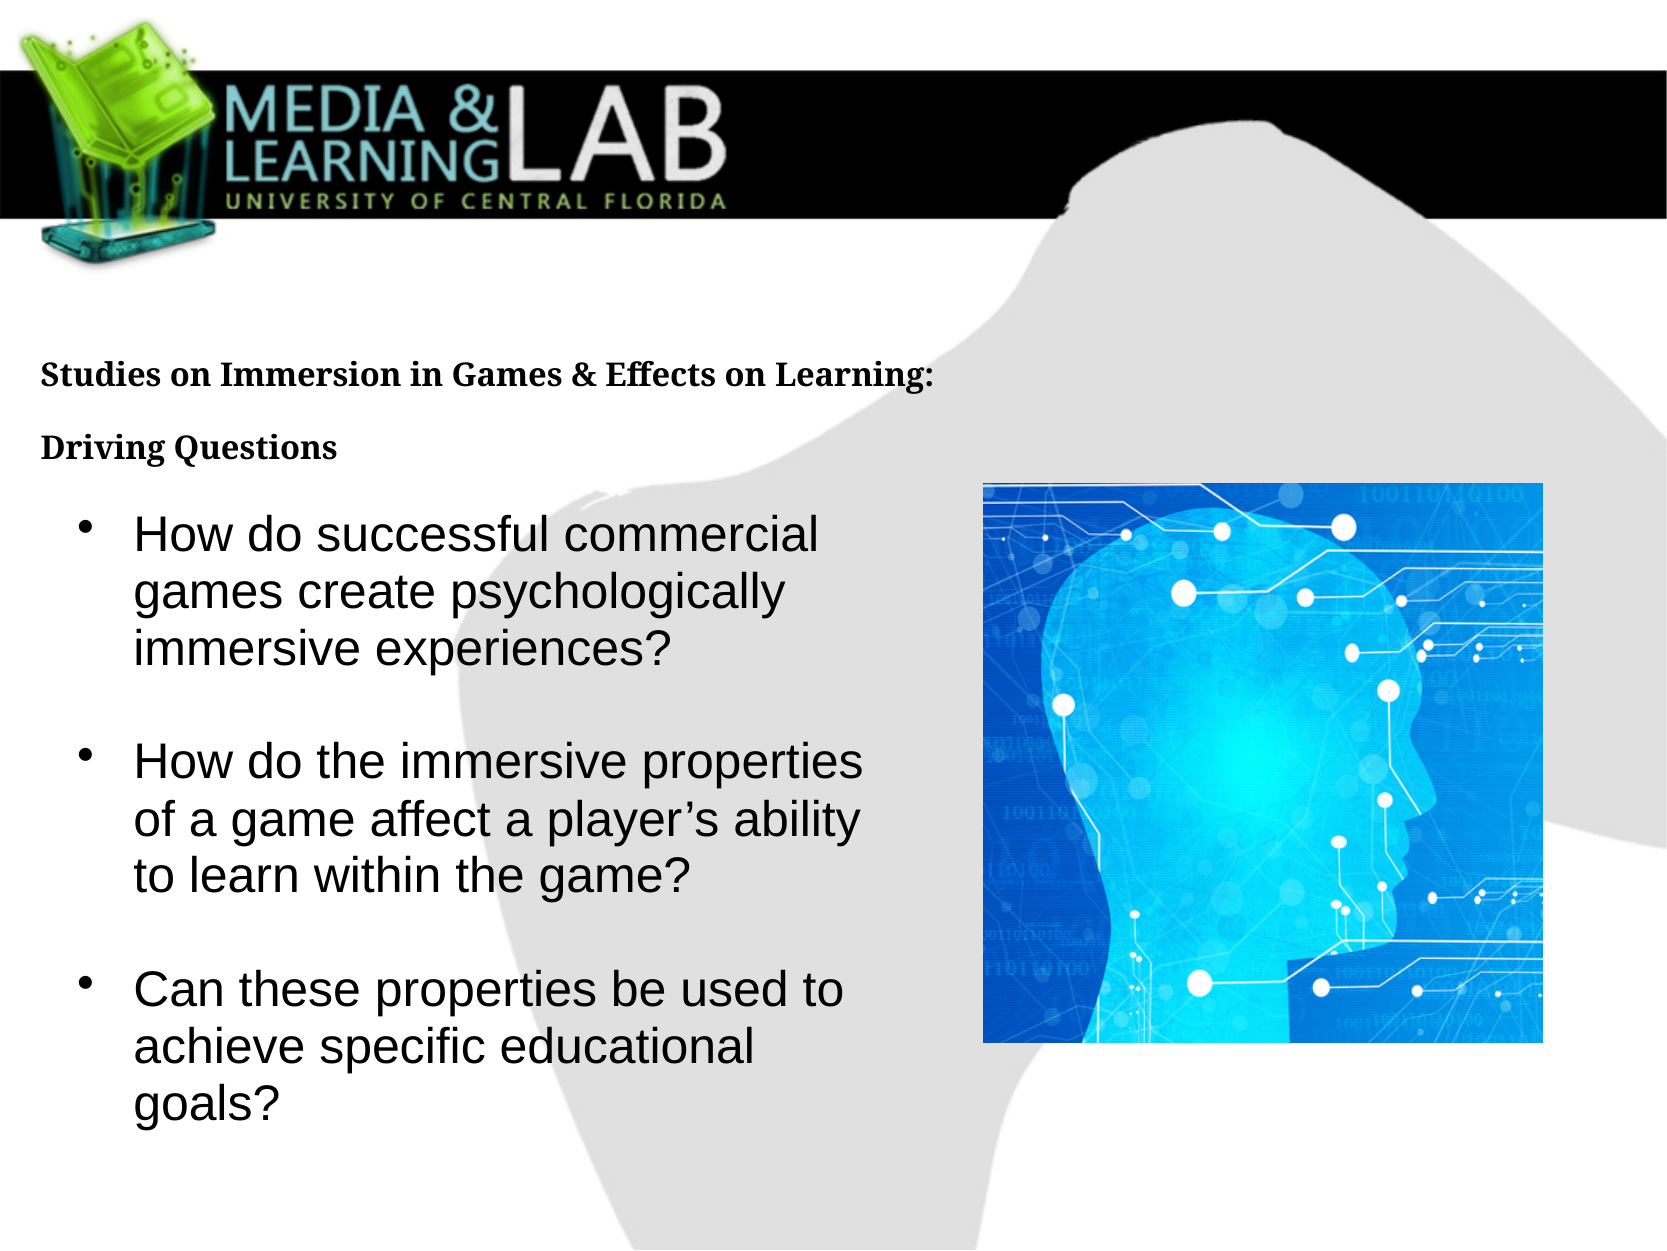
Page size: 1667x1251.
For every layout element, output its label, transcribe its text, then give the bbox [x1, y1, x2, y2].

list How do successful commercial games create psychologically immersive experiences? How do the immersive properties of a game affect a player’s ability to learn within the game? Can these properties be used to achieve specific educational goals? [58, 505, 872, 1250]
picture [0, 0, 1667, 1250]
text_box Studies on Immersion in Games & Effects on Learning: Driving Questions [40, 316, 1634, 463]
